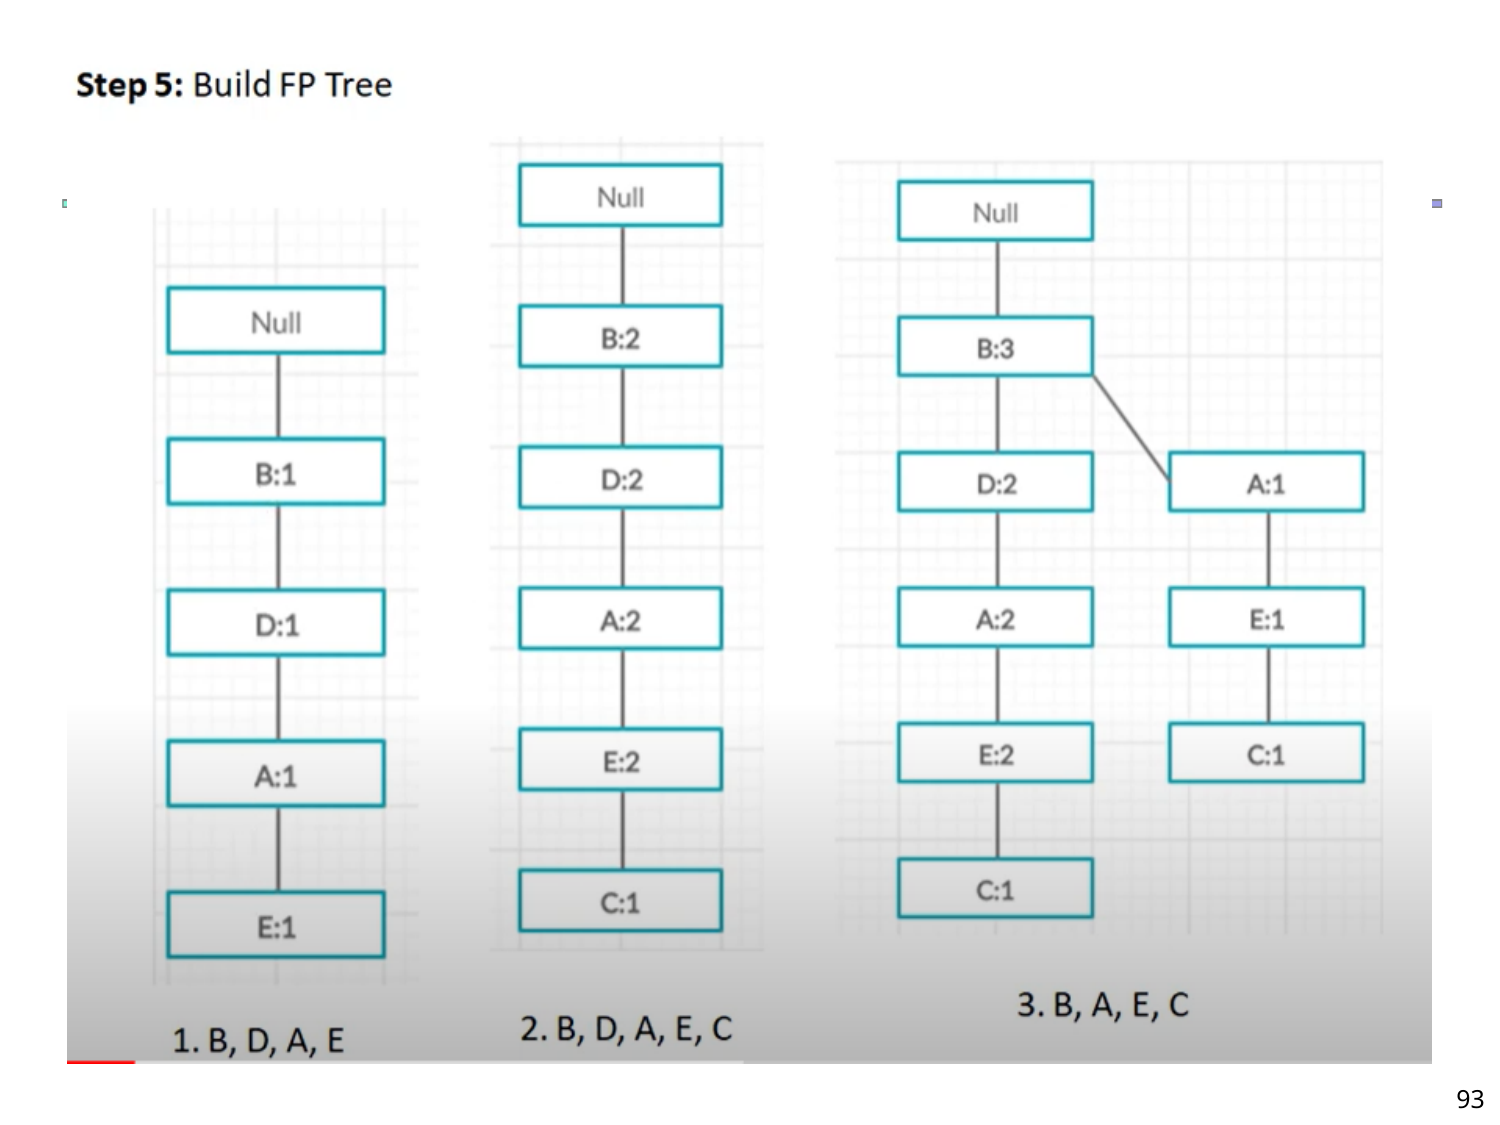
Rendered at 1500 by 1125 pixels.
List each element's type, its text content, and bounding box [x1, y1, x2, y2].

slide_number ‹#› [1187, 1062, 1500, 1125]
picture [67, 60, 1433, 1065]
